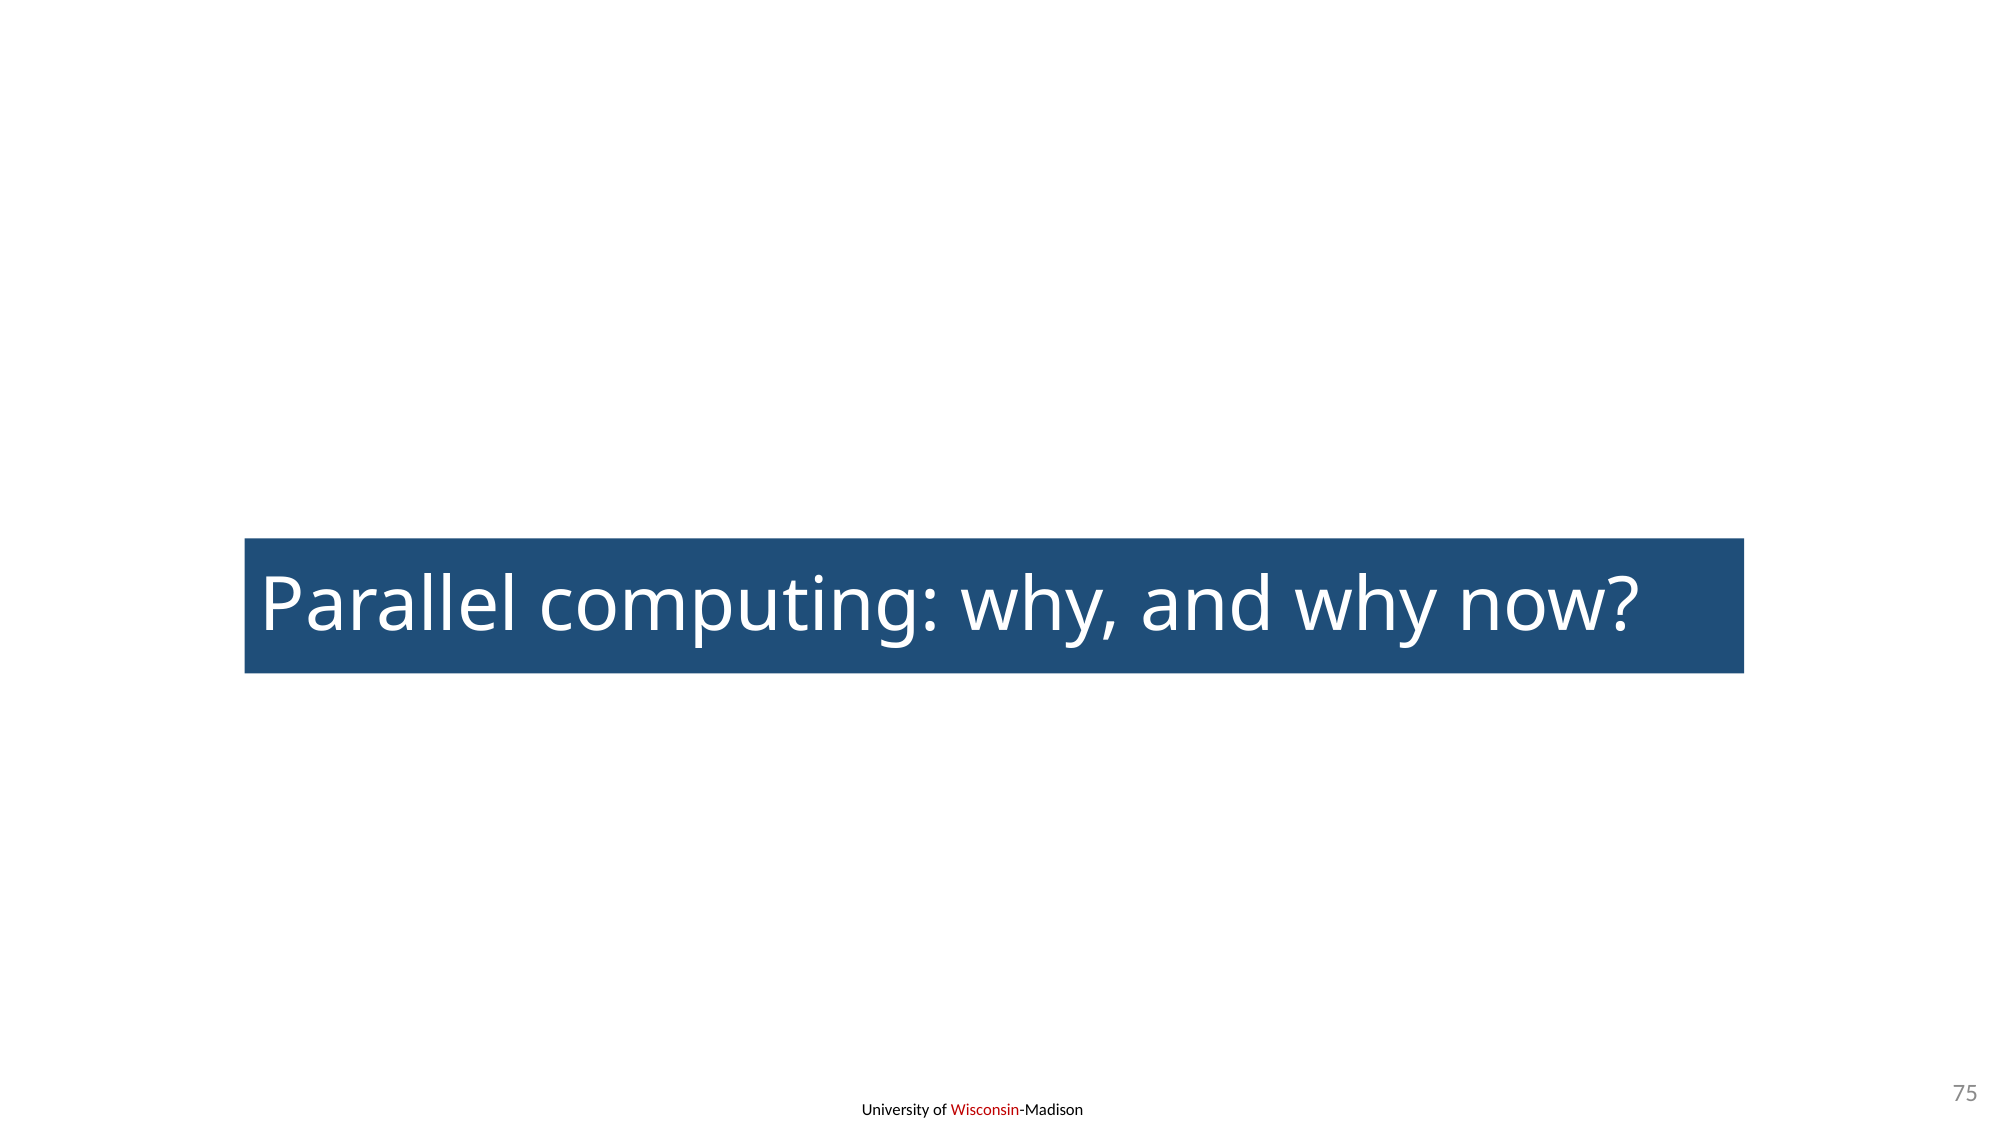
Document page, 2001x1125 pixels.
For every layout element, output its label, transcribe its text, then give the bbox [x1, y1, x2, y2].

slide_number 75 [1879, 1069, 1994, 1114]
title Parallel computing: why, and why now? [244, 538, 1745, 674]
